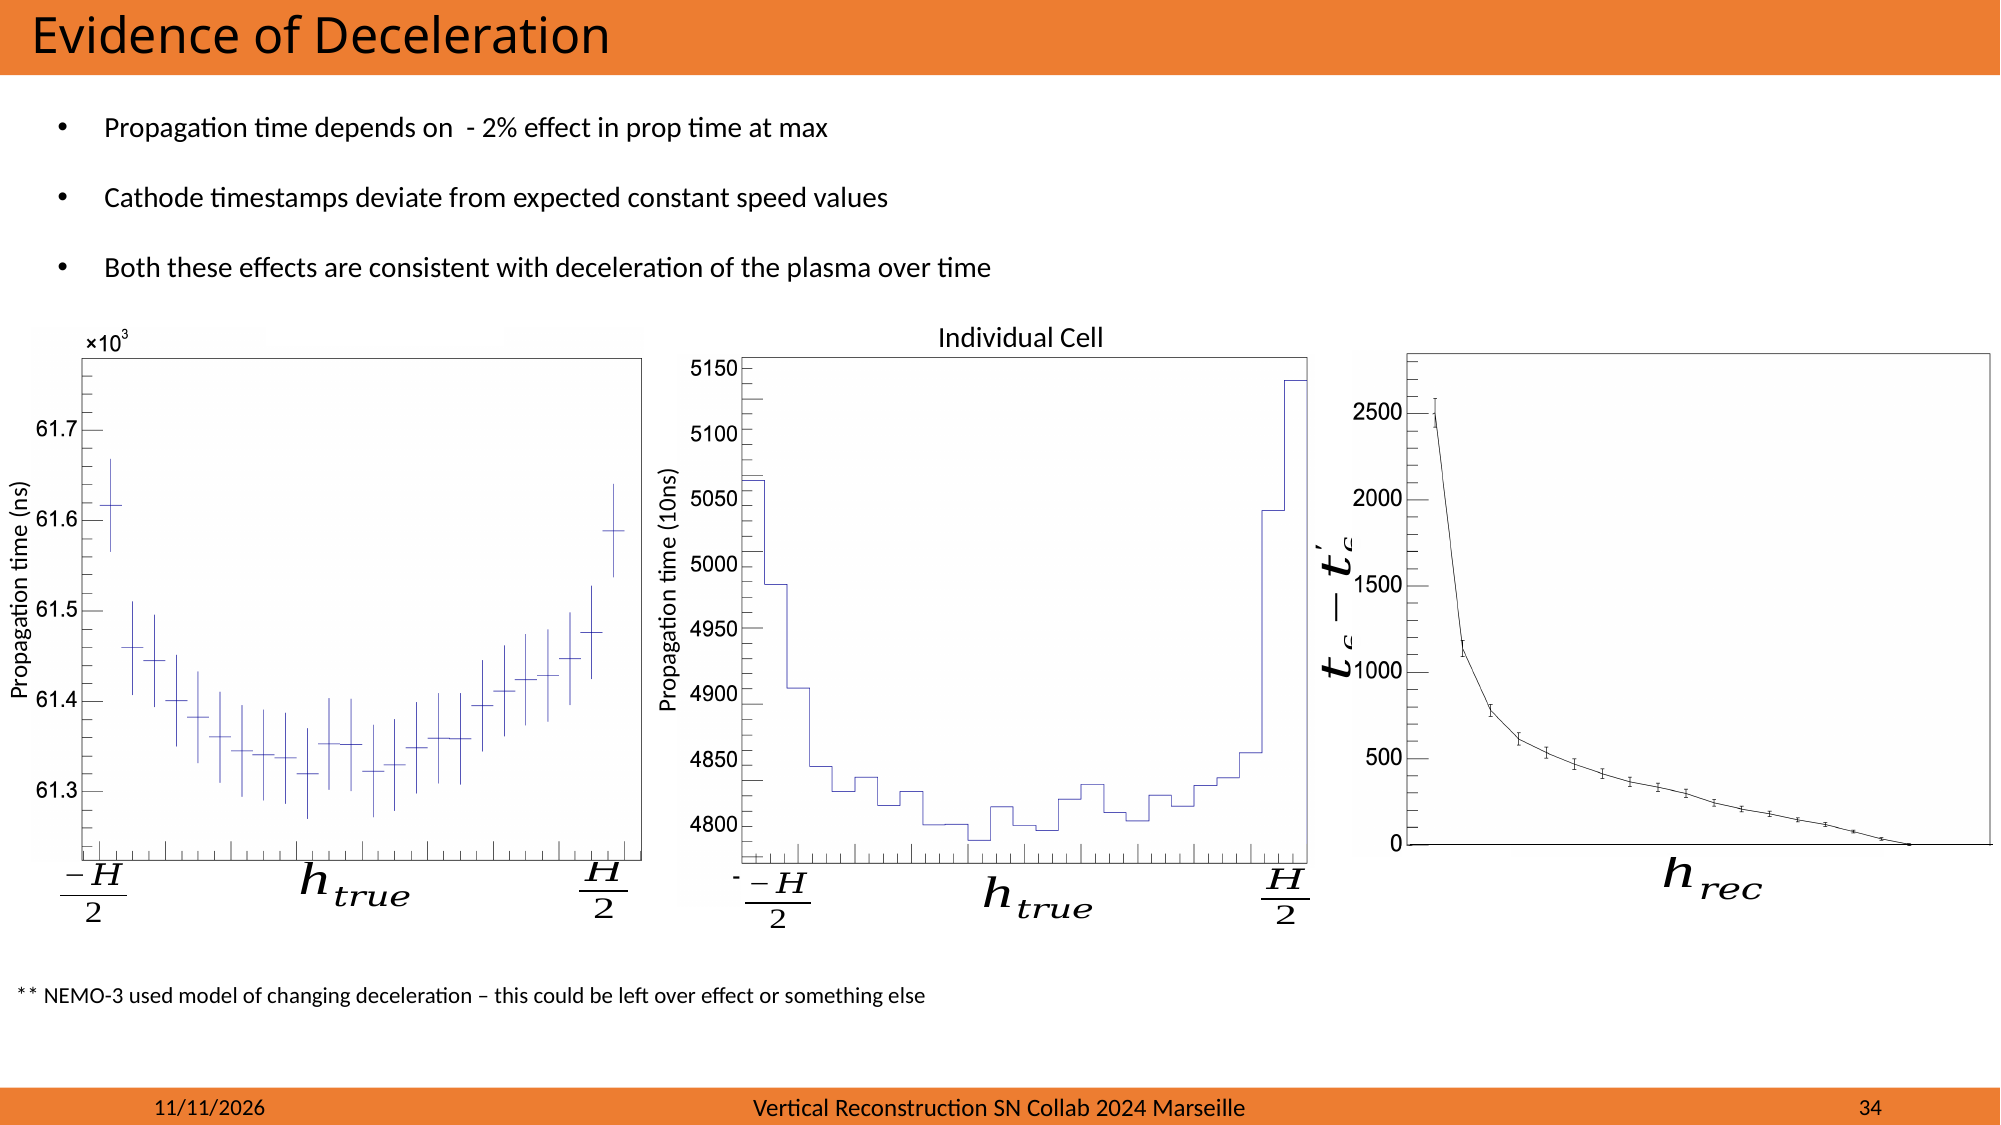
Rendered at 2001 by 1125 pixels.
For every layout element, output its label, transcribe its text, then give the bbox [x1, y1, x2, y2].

title Evidence of Deceleration [16, 0, 1742, 76]
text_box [643, 311, 1315, 936]
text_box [0, 283, 644, 930]
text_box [1315, 350, 1994, 920]
text_box ** NEMO-3 used model of changing deceleration – this could be left over effect or something else [1, 972, 943, 1016]
slide_number 34 [1447, 1087, 1898, 1125]
footer Vertical Reconstruction SN Collab 2024 Marseille [662, 1087, 1338, 1125]
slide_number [138, 1087, 589, 1125]
